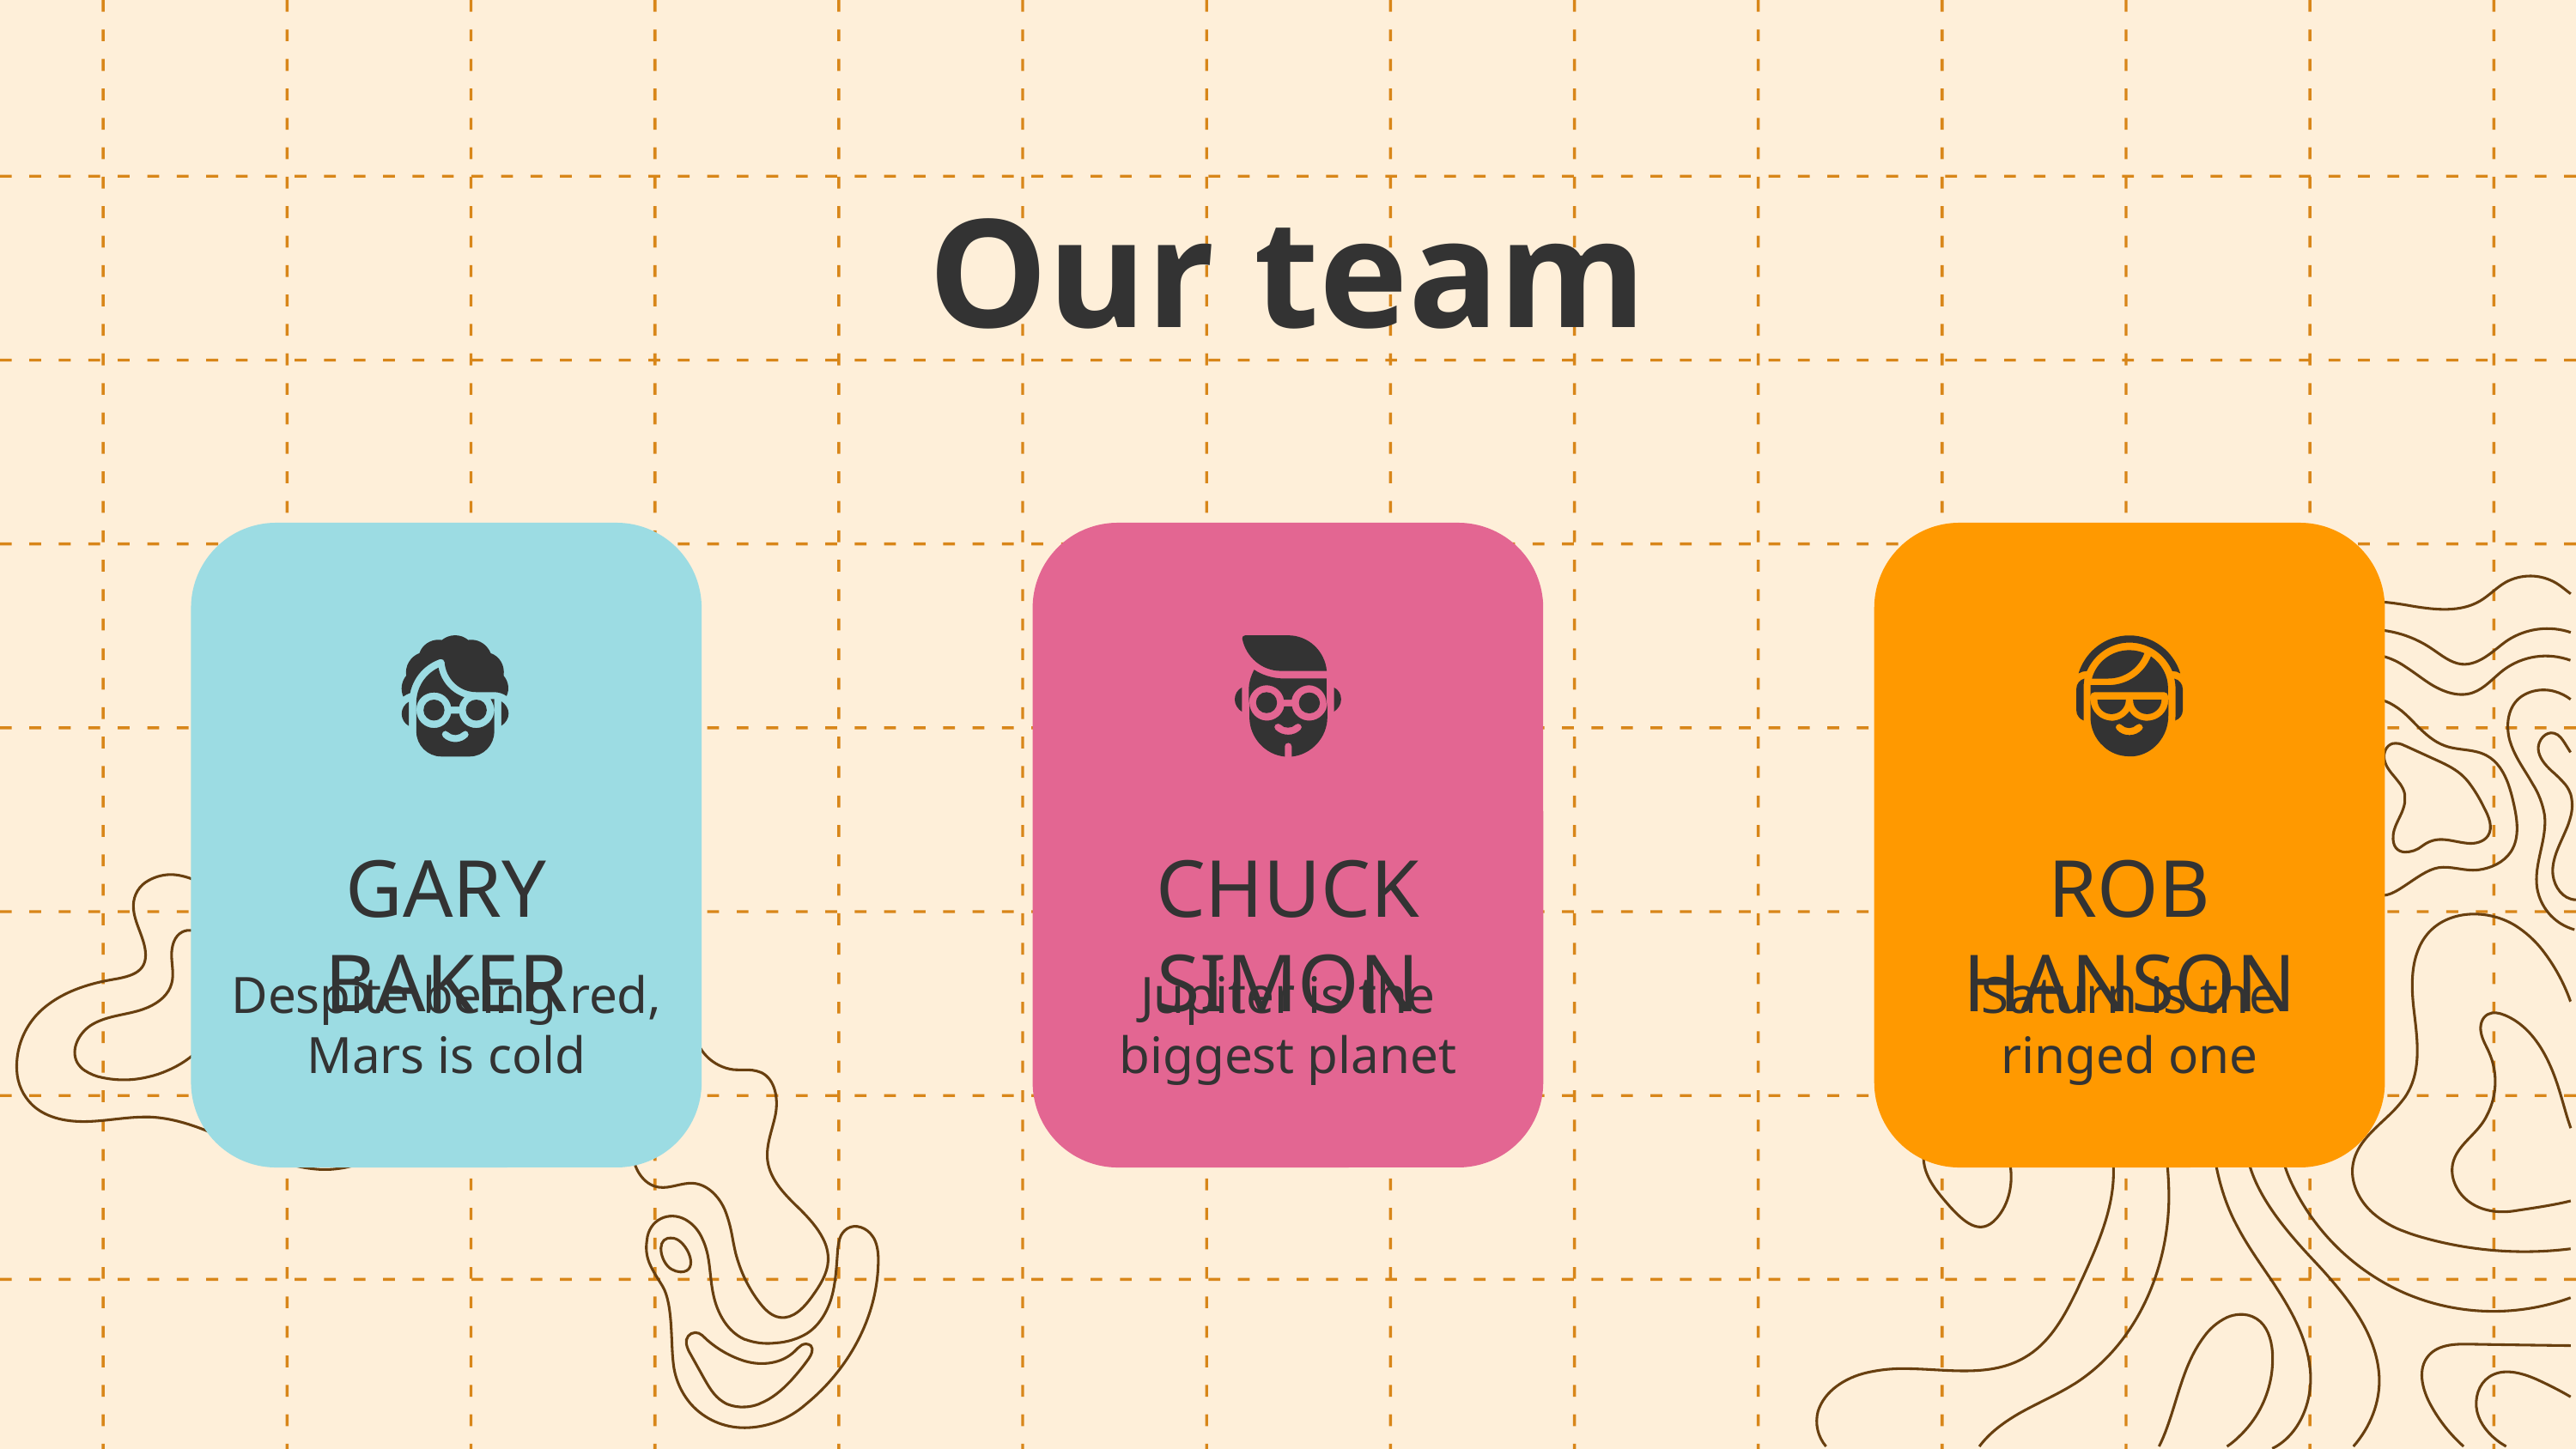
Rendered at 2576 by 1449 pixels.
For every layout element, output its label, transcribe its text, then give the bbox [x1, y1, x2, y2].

text_box [1032, 522, 1544, 1168]
subtitle ROB HANSON [1884, 812, 2375, 909]
title Our team [200, 151, 2375, 325]
text_box [1874, 522, 2385, 1168]
subtitle Saturn is the ringed one [1884, 937, 2375, 1082]
subtitle GARY BAKER [200, 812, 692, 909]
text_box [191, 522, 702, 1168]
subtitle Jupiter is the biggest planet [1042, 937, 1534, 1082]
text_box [1234, 634, 1342, 757]
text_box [2075, 634, 2184, 757]
subtitle Despite being red, Mars is cold [200, 937, 692, 1082]
subtitle CHUCK SIMON [1042, 812, 1534, 909]
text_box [399, 634, 510, 757]
